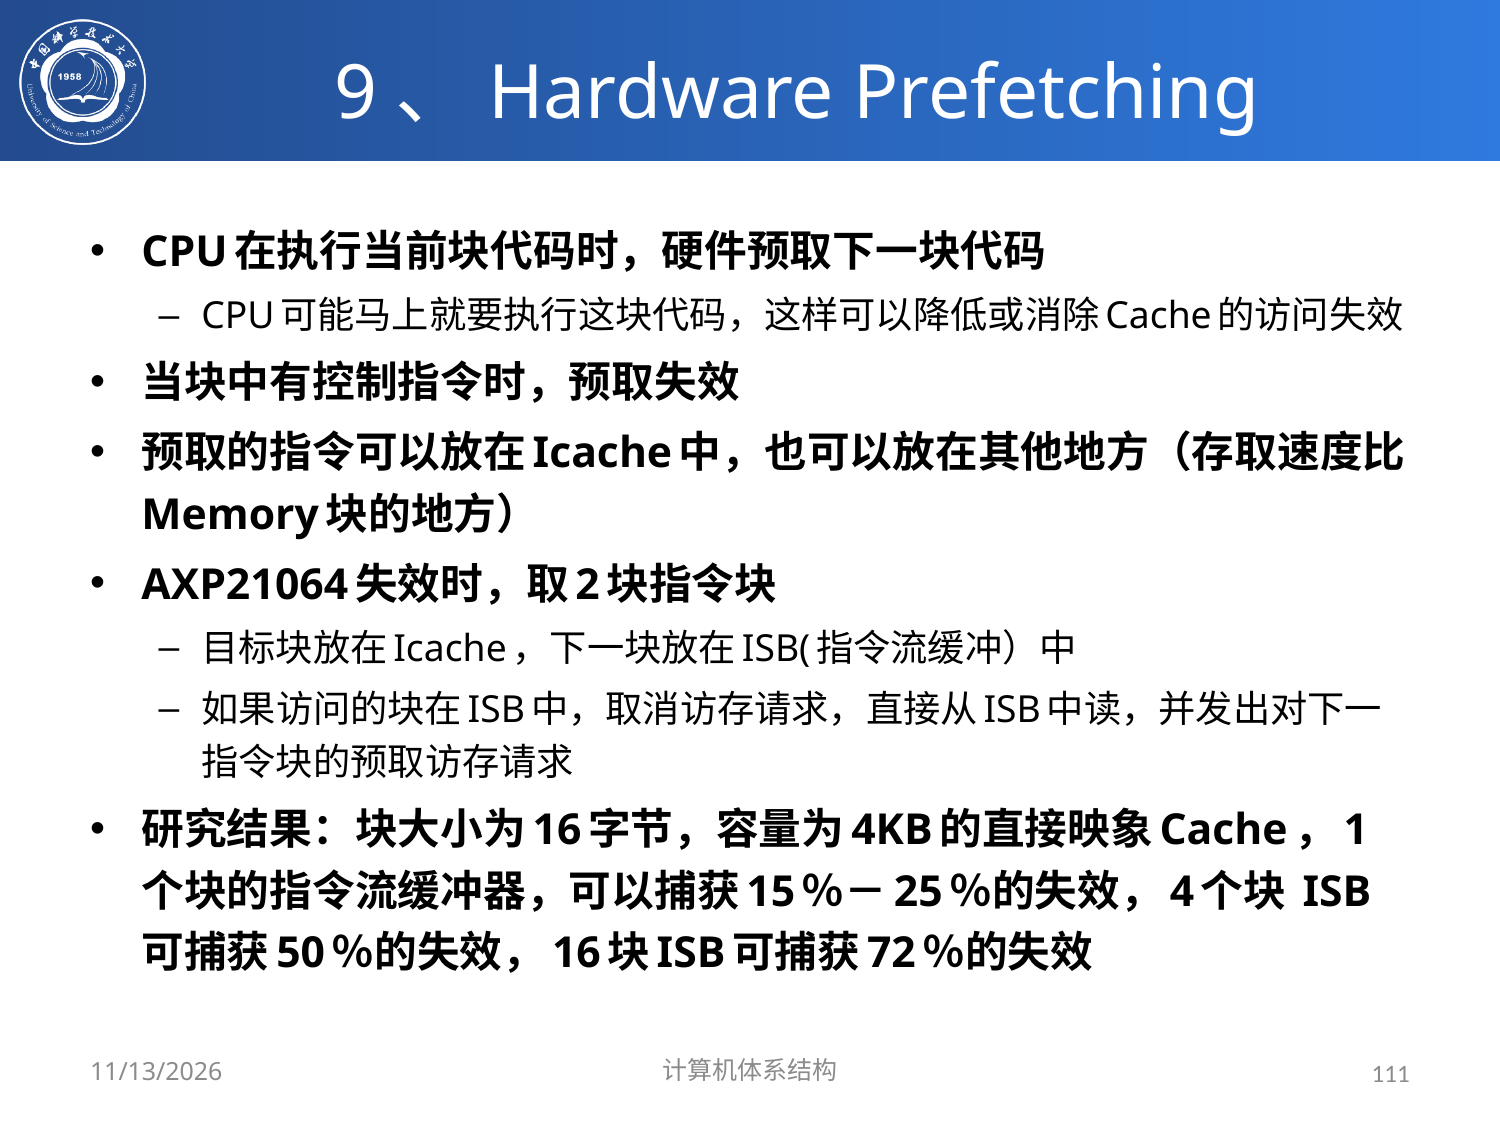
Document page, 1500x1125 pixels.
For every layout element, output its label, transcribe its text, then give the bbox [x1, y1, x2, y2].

picture [19, 19, 146, 145]
footer 计算机体系结构 [512, 1042, 988, 1103]
title 9、Hardware Prefetching [169, 24, 1425, 153]
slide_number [75, 1042, 425, 1103]
slide_number 111 [1074, 1042, 1425, 1103]
list CPU在执行当前块代码时，硬件预取下一块代码 CPU可能马上就要执行这块代码，这样可以降低或消除Cache的访问失效 当块中有控制指令时，预取失效 预取的指令可以放在Icache中，也可以放在其他地方（存取速度比Memory块的地方） AXP21064失效时，取2块指令块 目标块放在Icache，下一块放在ISB(指令流缓冲）中 如果访问的块在ISB中，取消访存请求，直接从ISB中读，并发出对下一指令块的预取访存请求 研究结果：块大小为16字节，容量为4KB的直接映象Cache，1个块的指令流缓冲器，可以捕获15％－25％的失效，4个块 ISB可捕获50％的失效，16块ISB可捕获72％的失效 [75, 206, 1425, 1036]
